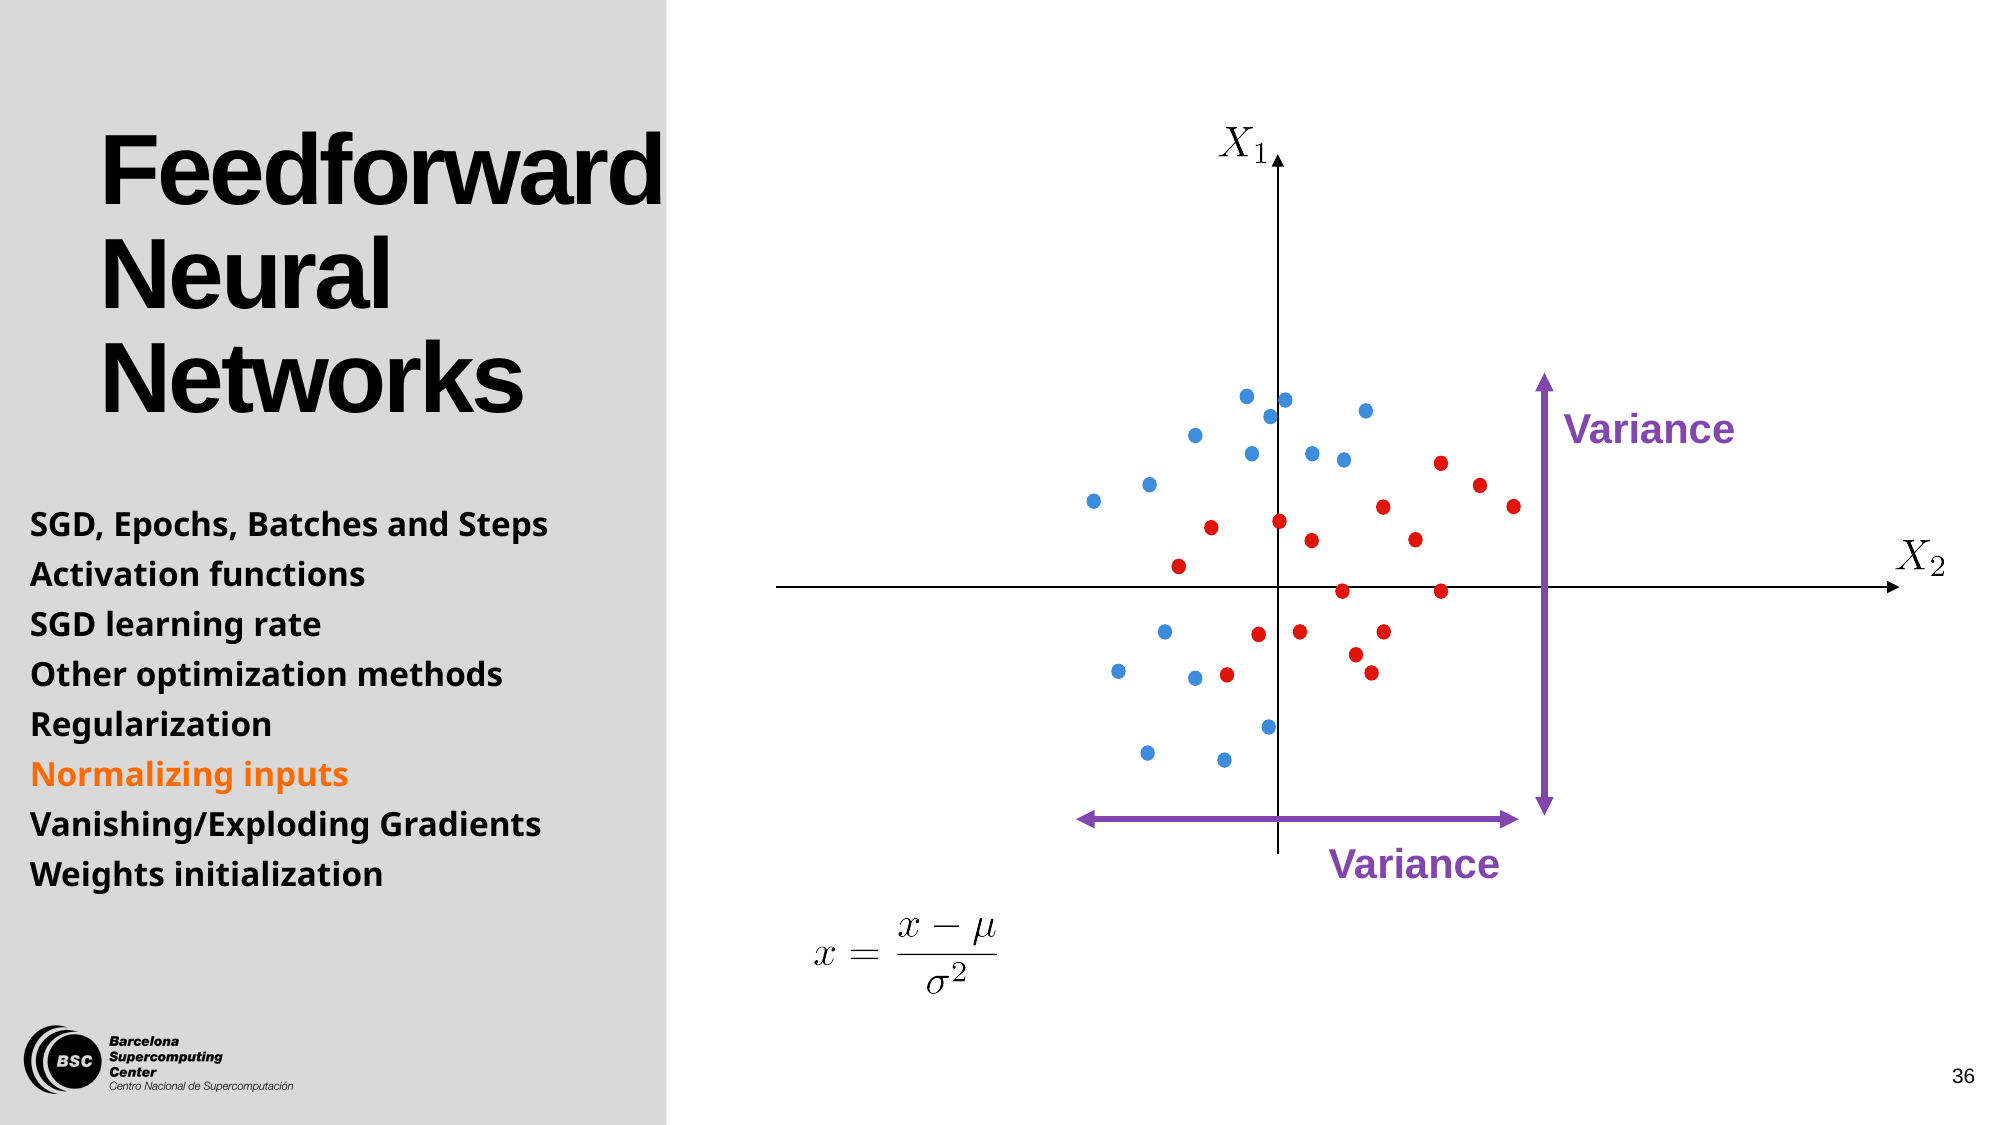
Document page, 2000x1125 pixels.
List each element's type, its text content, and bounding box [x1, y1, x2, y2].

title Feedforward Neural Networks [99, 120, 667, 440]
text_box [1282, 390, 1295, 410]
text_box [1109, 661, 1128, 682]
text_box [1373, 497, 1393, 517]
picture [1218, 127, 1266, 163]
text_box [1362, 663, 1381, 683]
text_box [1169, 556, 1189, 577]
text_box [1140, 474, 1159, 495]
text_box [1374, 622, 1394, 642]
text_box [1356, 401, 1376, 421]
text_box [1186, 668, 1205, 689]
text_box [1504, 496, 1523, 517]
text_box [1138, 743, 1157, 763]
text_box [1261, 406, 1273, 427]
text_box [1334, 581, 1351, 586]
picture [813, 918, 997, 994]
text_box [1155, 622, 1175, 642]
text_box [1242, 443, 1262, 464]
text_box [1302, 530, 1321, 551]
text_box [1259, 717, 1273, 737]
text_box [1282, 512, 1289, 531]
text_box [1432, 595, 1450, 599]
text_box [1470, 475, 1490, 496]
text_box Variance [1289, 829, 1539, 891]
text_box [1202, 517, 1221, 538]
text_box [1431, 453, 1451, 474]
text_box [1215, 750, 1234, 770]
picture [1895, 540, 1945, 576]
slide_number 36 [1927, 1061, 2000, 1088]
text_box [1290, 622, 1310, 642]
text_box [1186, 425, 1205, 446]
text_box [1249, 624, 1268, 645]
text_box [1217, 665, 1237, 685]
list SGD, Epochs, Batches and Steps Activation functions SGD learning rate Other optimization methods Regularization Normalizing inputs Vanishing/Exploding Gradients Weights initialization [29, 493, 667, 936]
text_box [1303, 443, 1322, 464]
text_box [1084, 491, 1104, 511]
text_box [1433, 581, 1449, 586]
text_box [1346, 644, 1366, 665]
text_box [1237, 386, 1257, 407]
text_box [1406, 529, 1425, 550]
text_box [1333, 595, 1351, 599]
text_box [1334, 450, 1354, 470]
text_box Variance [1524, 394, 1774, 456]
